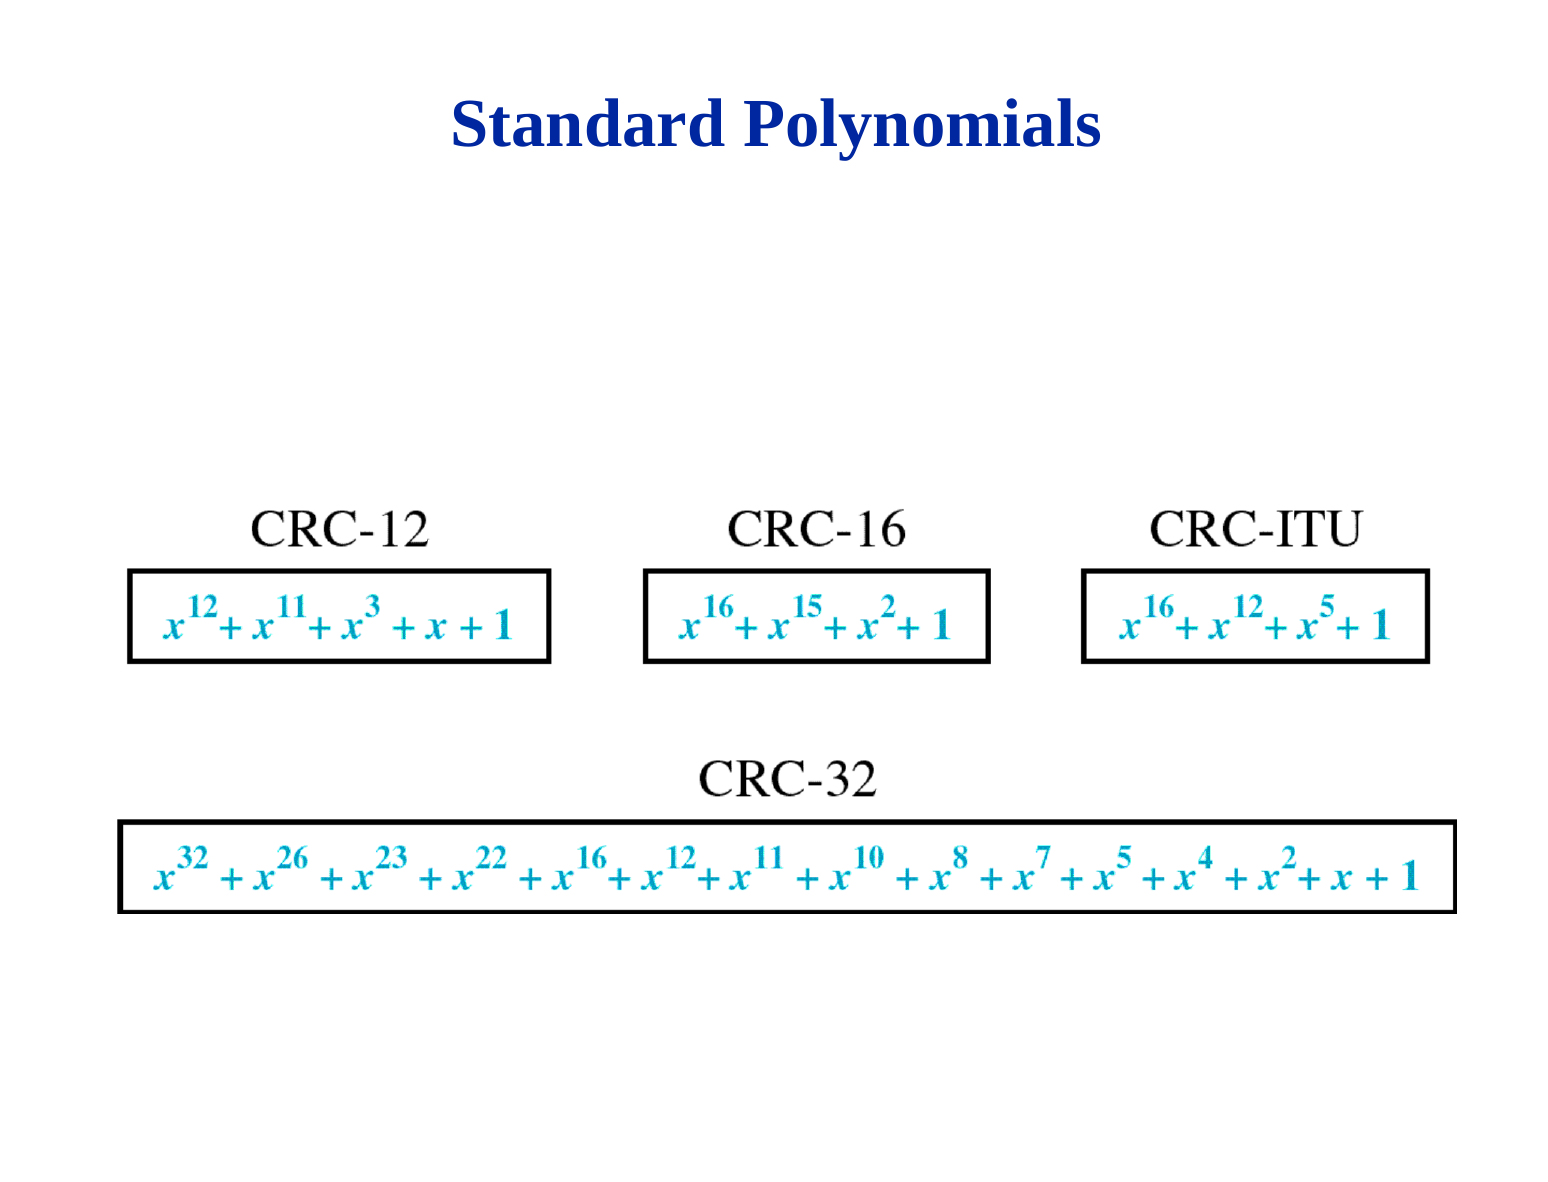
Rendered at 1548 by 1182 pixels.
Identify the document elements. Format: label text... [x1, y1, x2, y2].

title Standard Polynomials [448, 75, 1105, 276]
picture [116, 507, 1457, 914]
